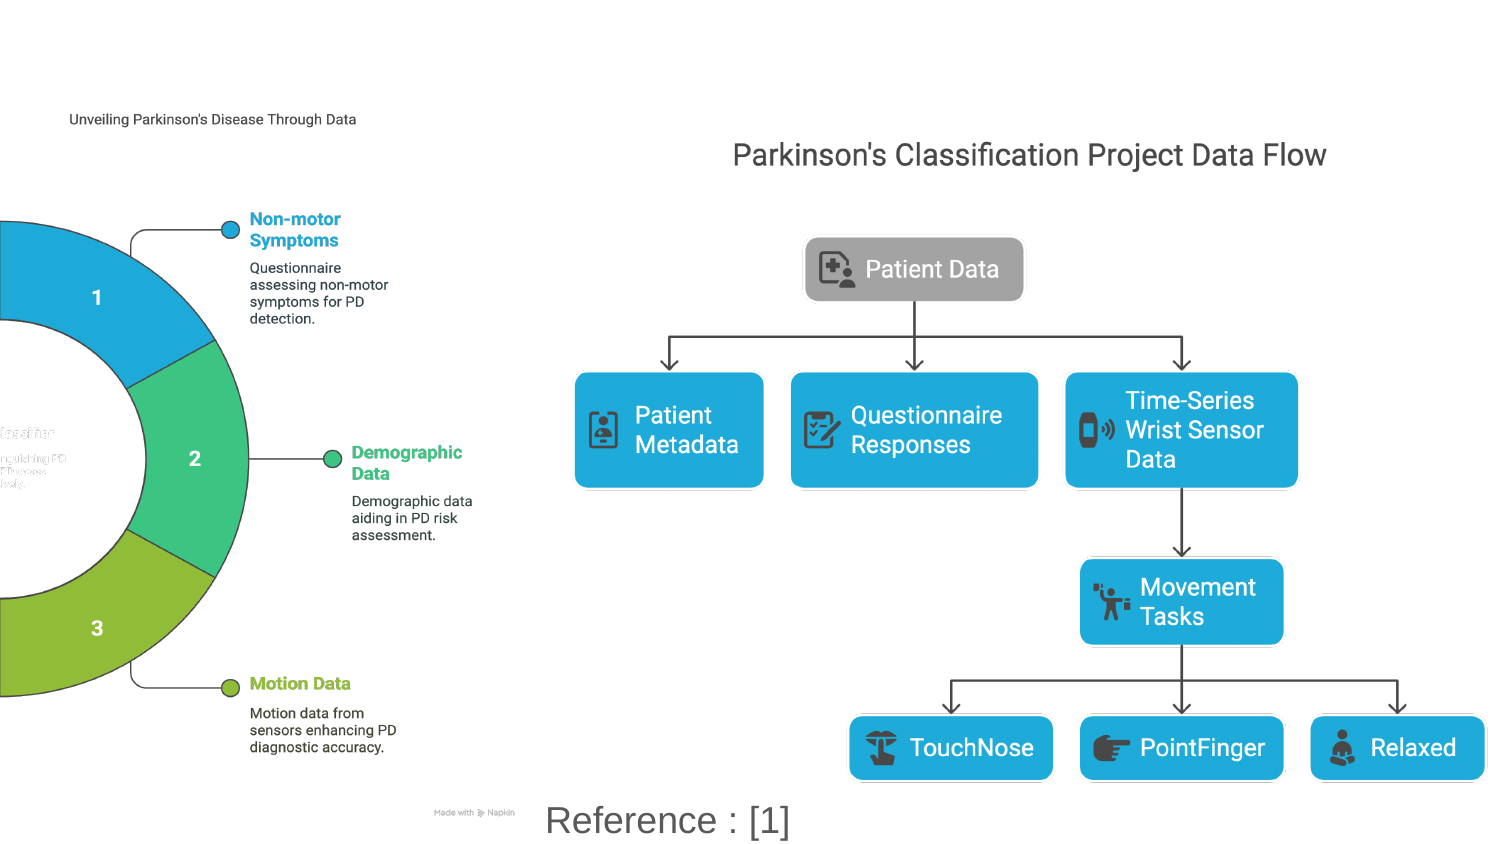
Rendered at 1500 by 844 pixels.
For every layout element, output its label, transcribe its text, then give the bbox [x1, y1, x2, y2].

text_box Reference : [1] [530, 795, 924, 844]
picture [543, 74, 1500, 791]
picture [0, 76, 532, 832]
